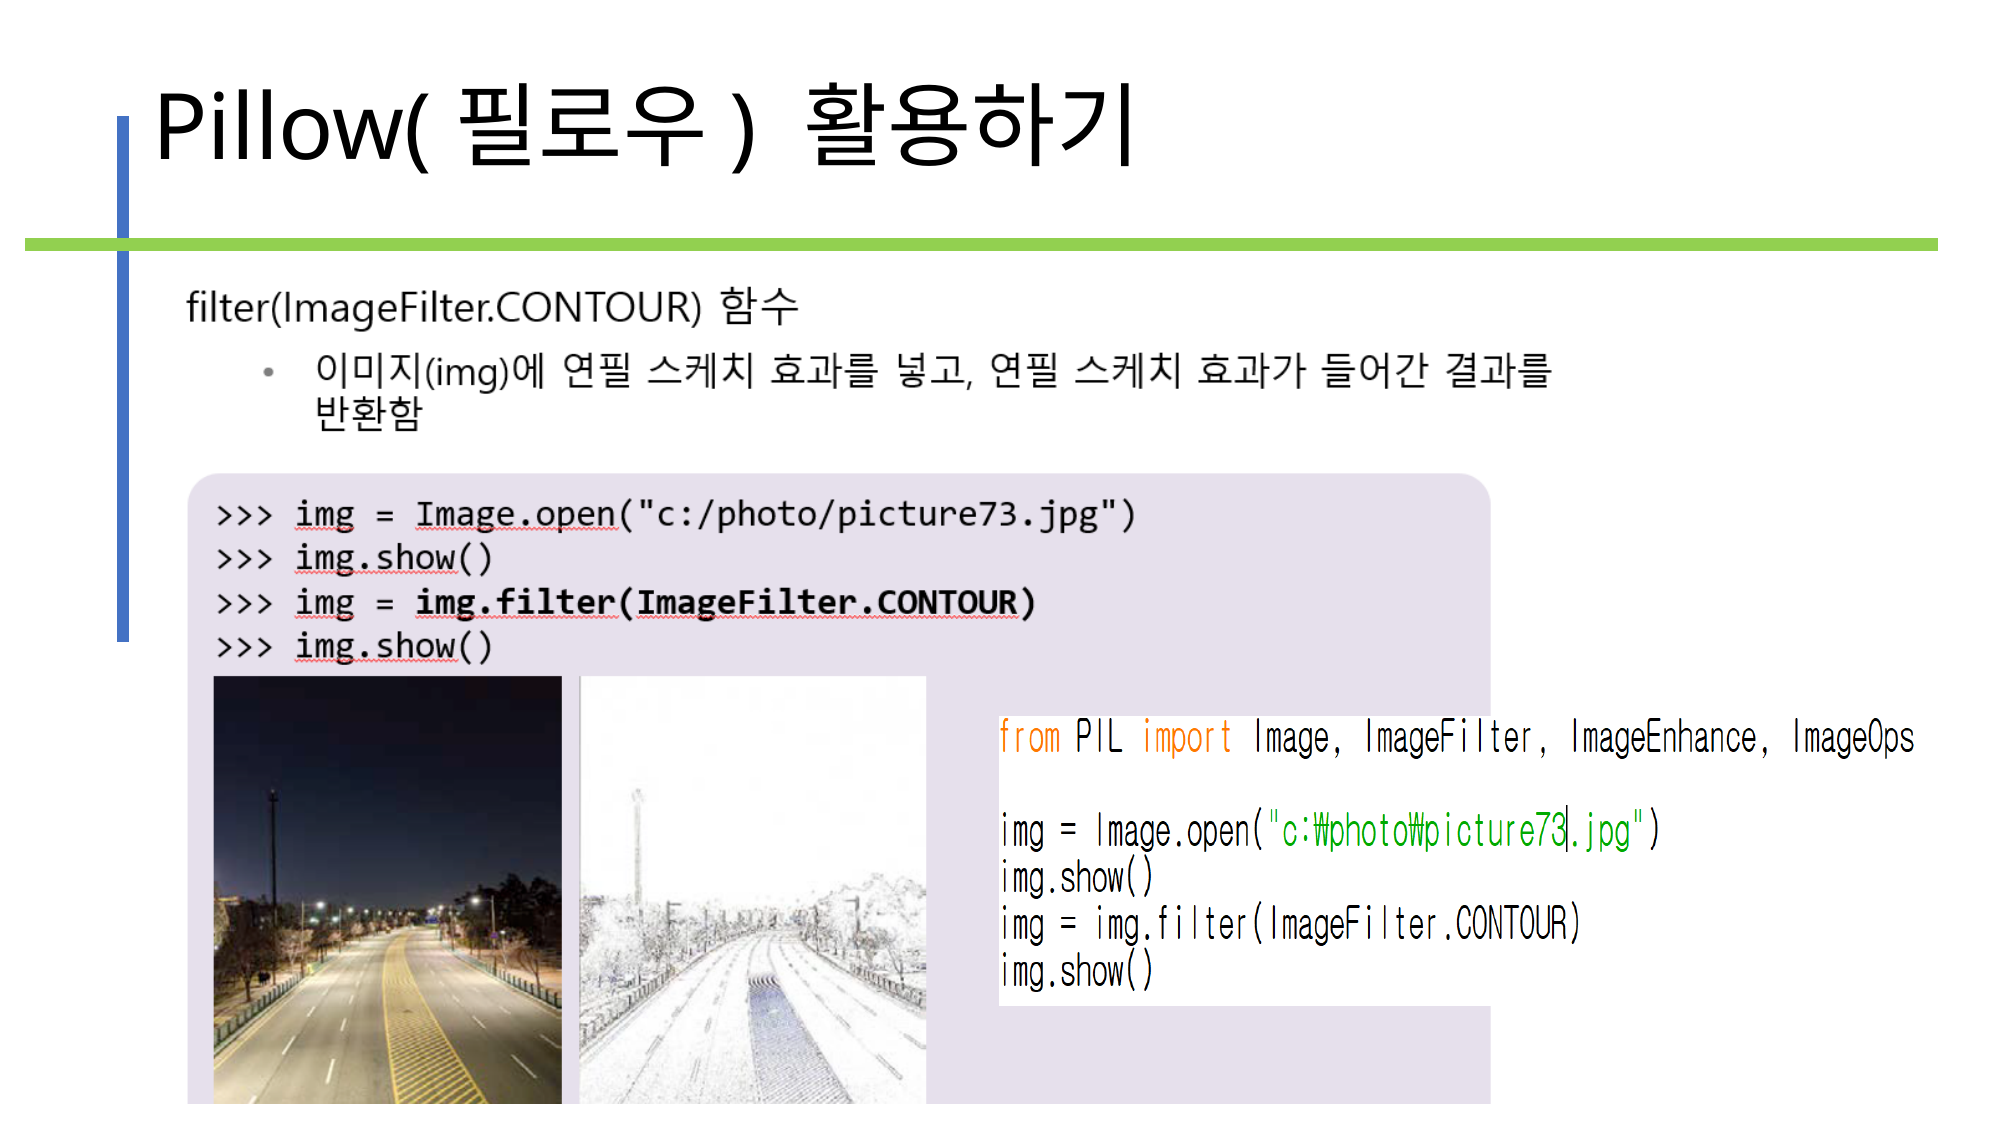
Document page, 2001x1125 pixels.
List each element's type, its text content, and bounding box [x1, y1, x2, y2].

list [184, 272, 1553, 1104]
title Pillow(필로우) 활용하기 [137, 21, 1863, 238]
picture [999, 716, 1925, 1006]
